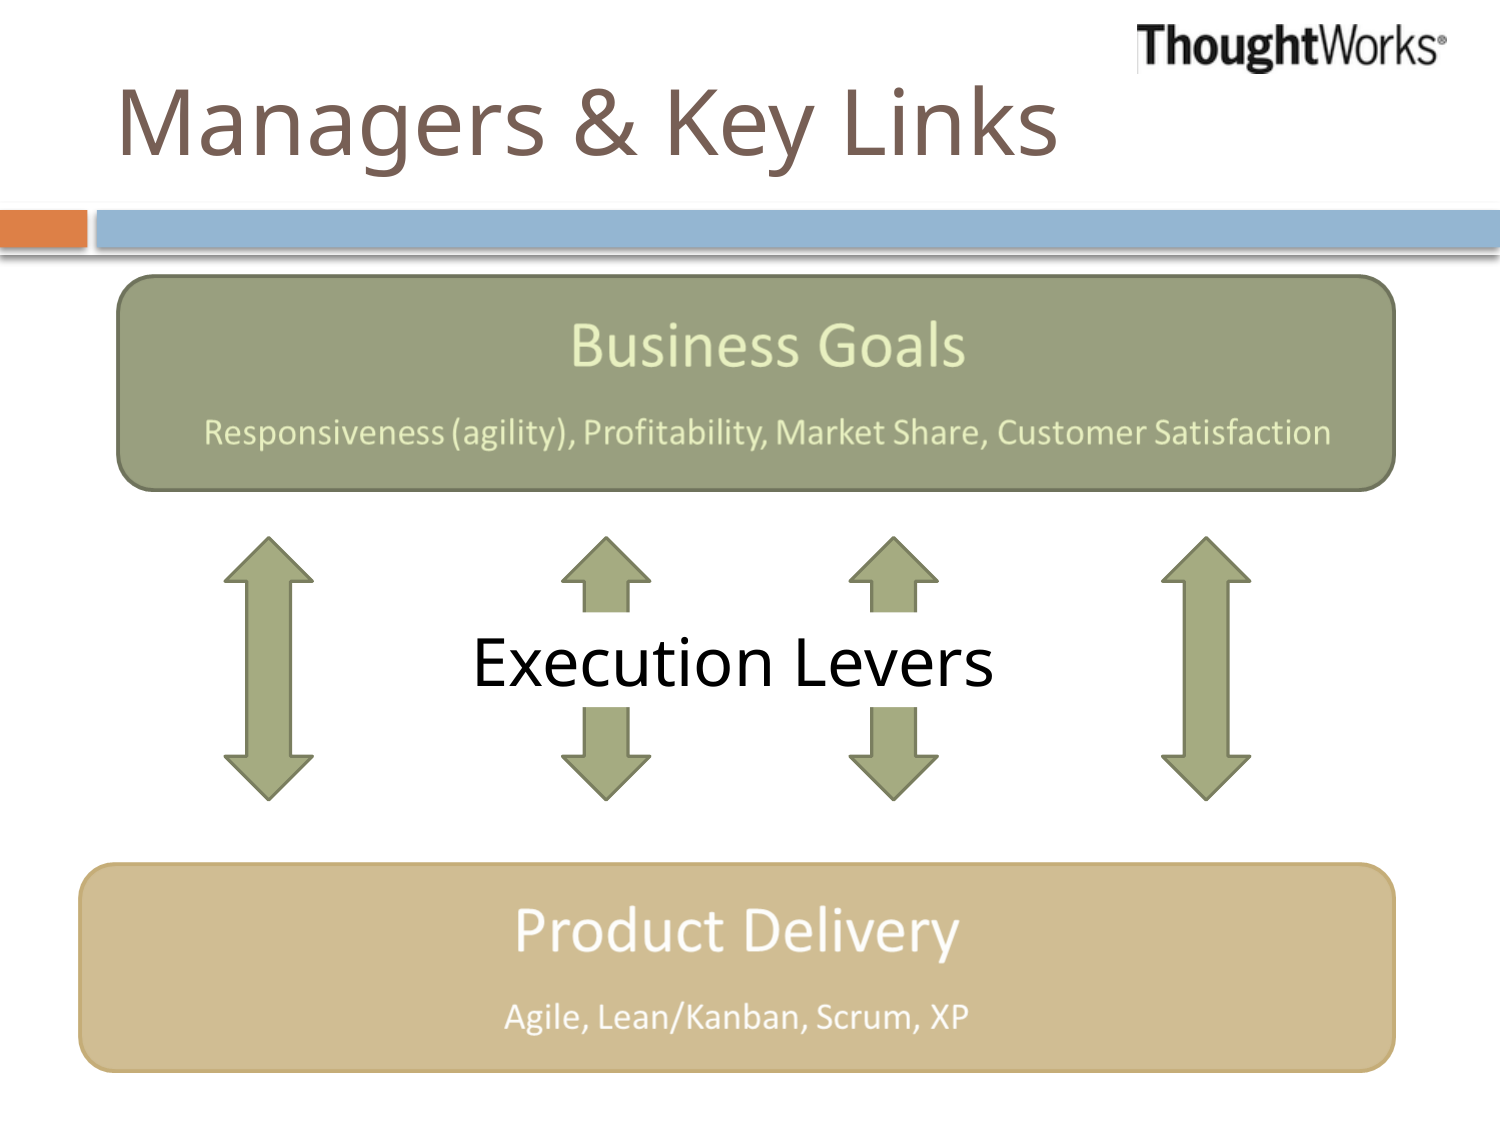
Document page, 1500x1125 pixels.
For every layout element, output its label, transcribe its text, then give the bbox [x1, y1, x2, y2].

picture [1137, 24, 1447, 74]
title Managers & Key Links [99, 37, 1438, 200]
text_box [848, 708, 939, 802]
text_box [560, 536, 652, 612]
text_box [560, 708, 652, 802]
text_box [1160, 536, 1252, 802]
text_box [848, 536, 939, 612]
text_box [223, 536, 314, 802]
picture [116, 274, 1397, 492]
slide_number 26 [1151, 1059, 1500, 1120]
picture [78, 862, 1397, 1073]
text_box Execution Levers [456, 612, 1057, 708]
